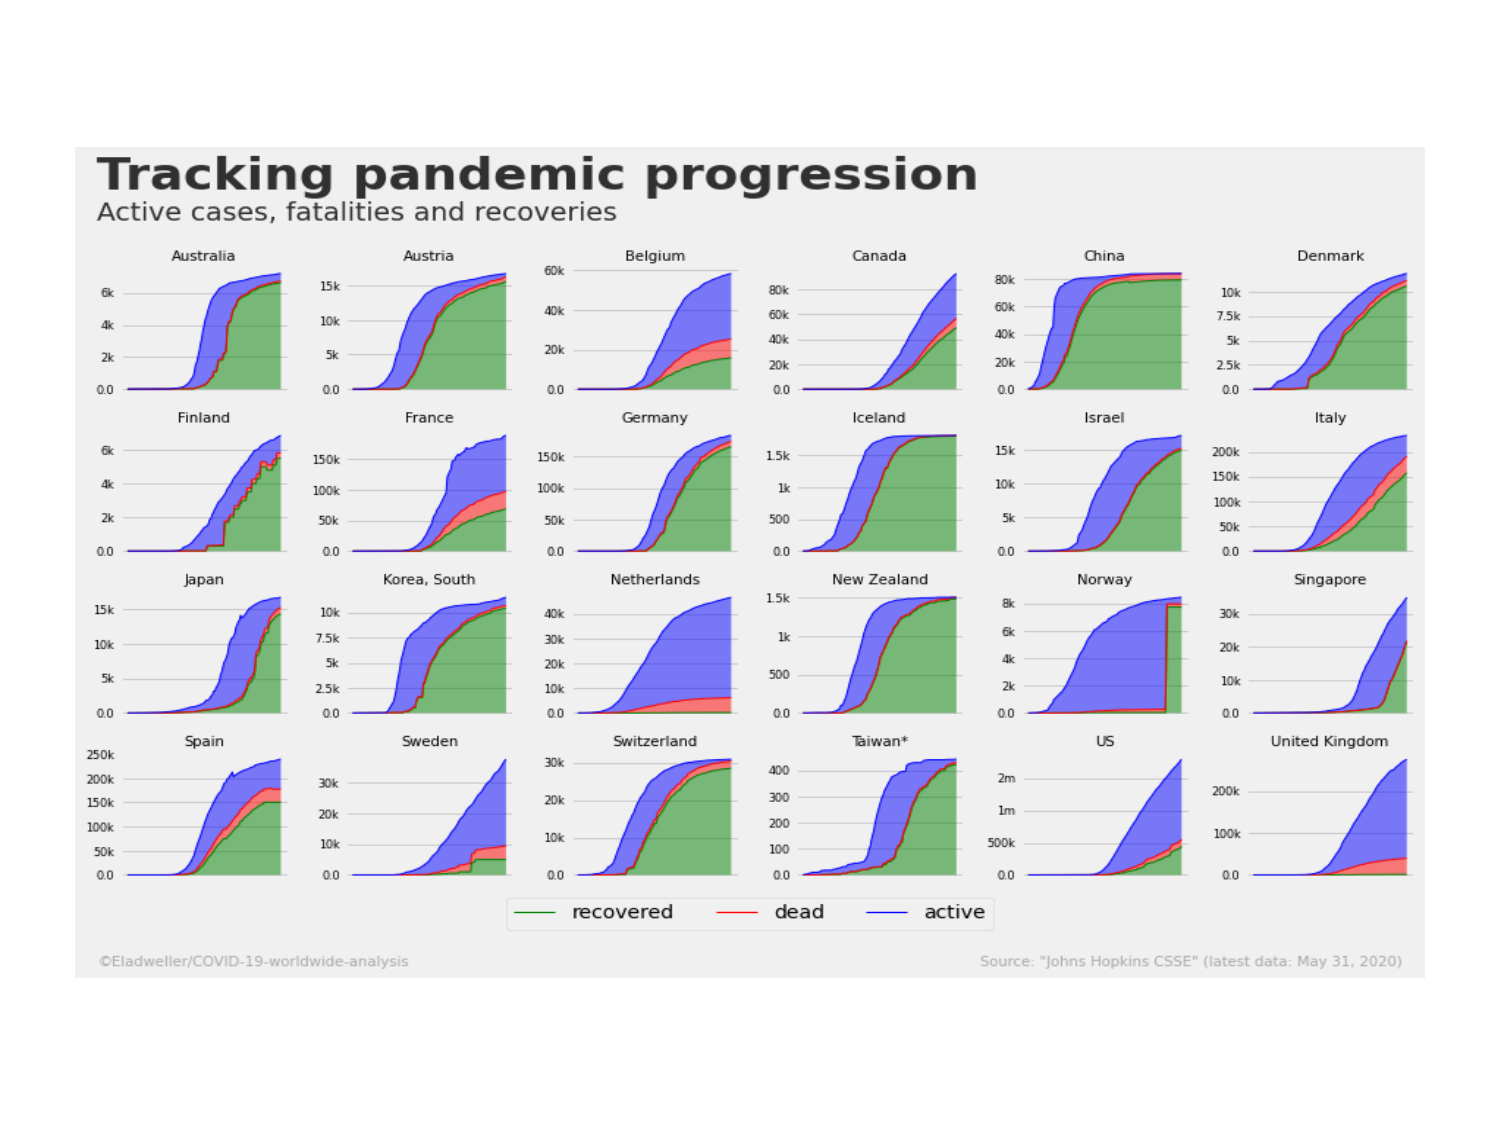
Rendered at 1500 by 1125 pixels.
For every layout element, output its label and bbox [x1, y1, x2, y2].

picture [74, 146, 1426, 979]
